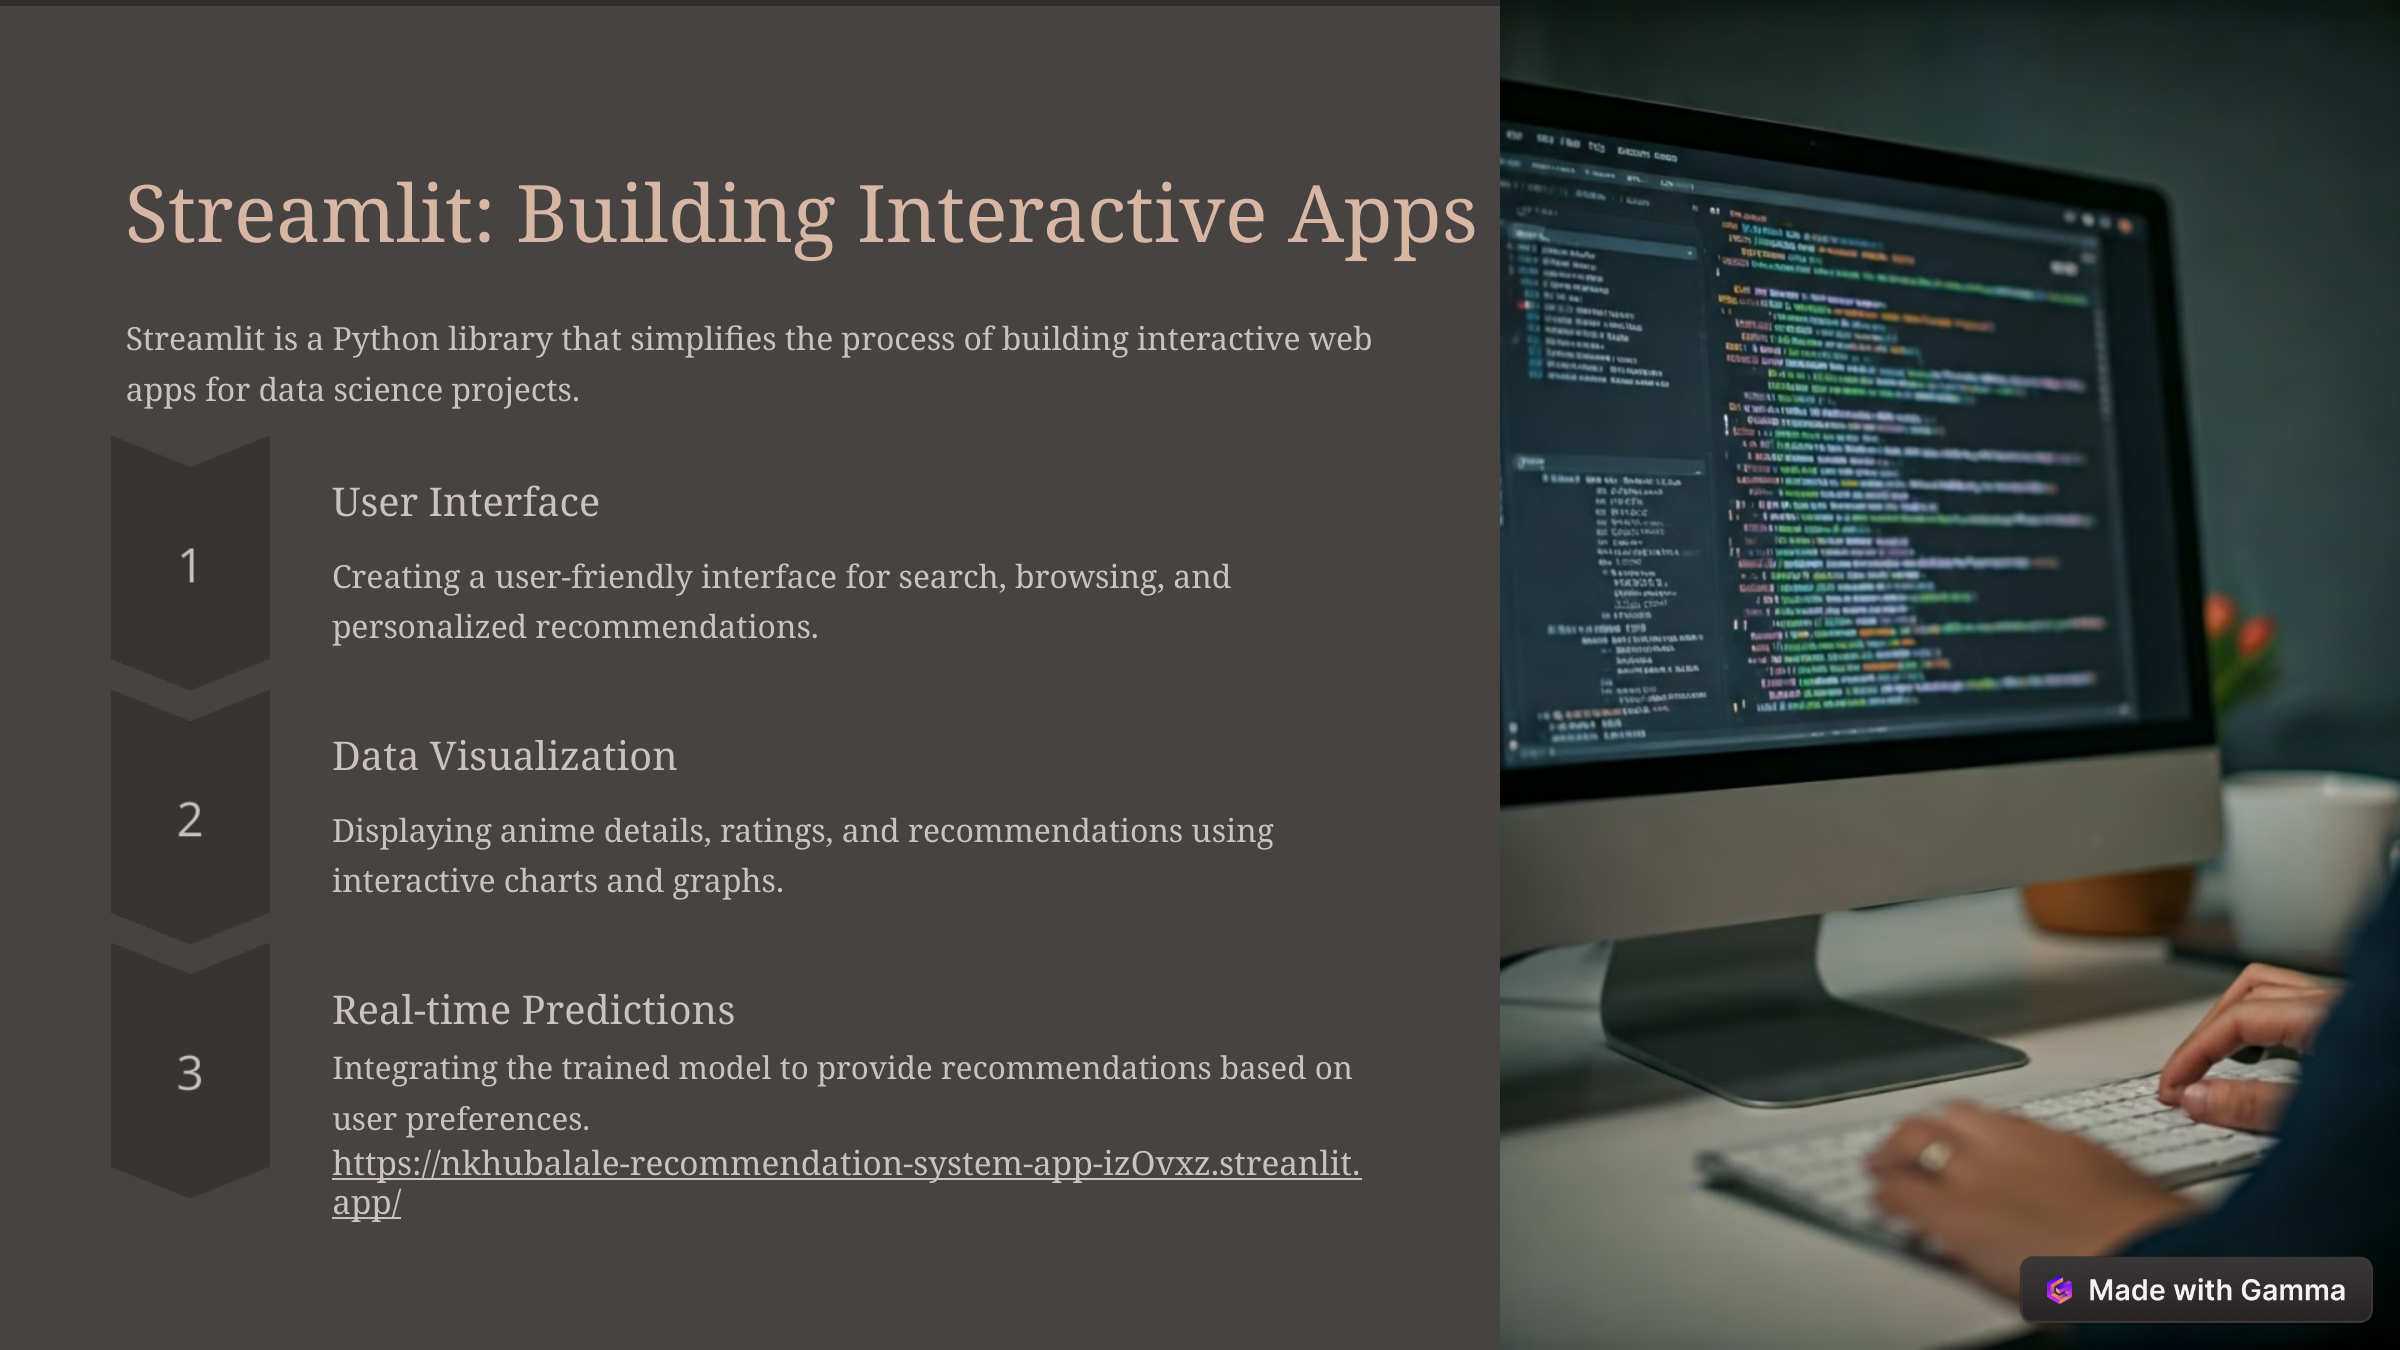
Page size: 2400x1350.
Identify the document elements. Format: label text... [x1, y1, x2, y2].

picture [111, 436, 270, 1198]
picture [1499, 0, 2400, 1350]
text_box Data Visualization [317, 721, 714, 772]
text_box Real-time Predictions [317, 975, 714, 1026]
text_box Displaying anime details, ratings, and recommendations using interactive charts and graphs. [317, 790, 1389, 892]
text_box [0, 0, 1499, 6]
text_box [0, 6, 1499, 1350]
text_box Integrating the trained model to provide recommendations based on user preferences. https://nkhubalale-recommendation-system-app-izOvxz.streanlit.app/ [317, 1027, 1381, 1245]
text_box User Interface [317, 467, 714, 518]
text_box Streamlit: Building Interactive Apps [111, 152, 1378, 252]
text_box Creating a user-friendly interface for search, browsing, and personalized recommendations. [317, 536, 1389, 638]
text_box Streamlit is a Python library that simplifies the process of building interactive web apps for data science projects. [111, 298, 1389, 401]
